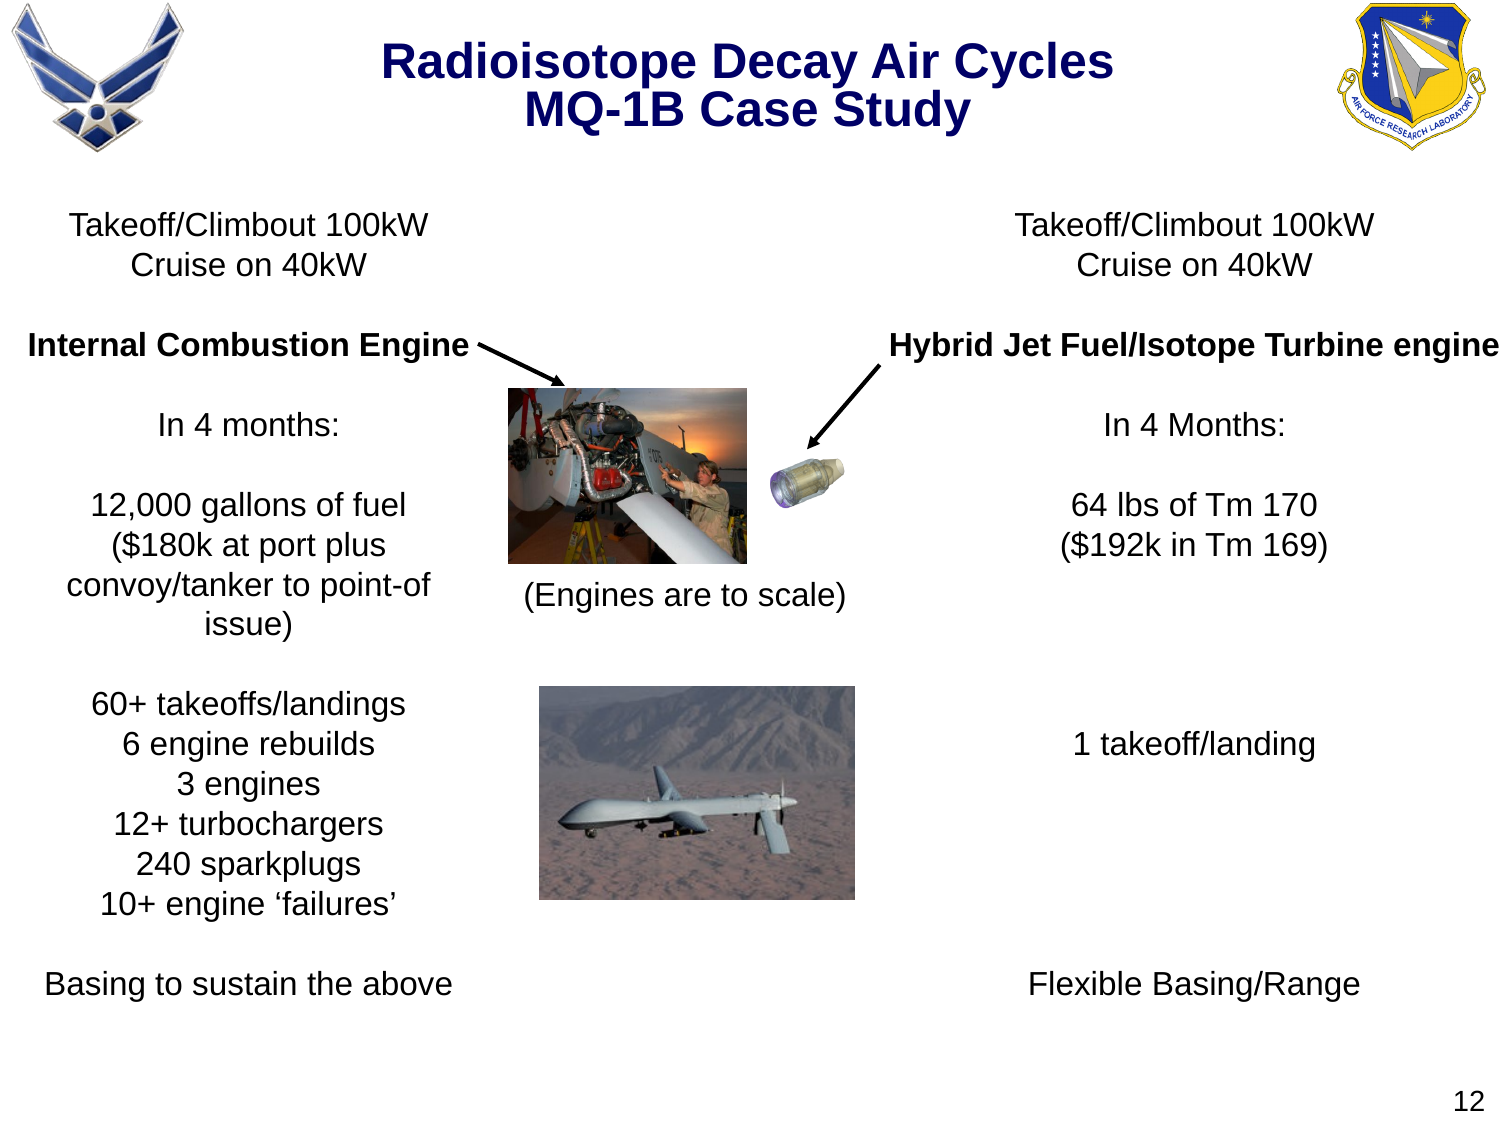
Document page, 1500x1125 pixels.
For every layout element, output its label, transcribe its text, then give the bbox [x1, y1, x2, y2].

text_box 12 [1224, 1074, 1500, 1125]
picture [2, 0, 198, 156]
picture [538, 686, 855, 901]
picture [1337, 3, 1486, 151]
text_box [477, 343, 565, 386]
text_box Takeoff/Climbout 100kW Cruise on 40kW Hybrid Jet Fuel/Isotope Turbine engine In 4 Months: 64 lbs of Tm 170 ($192k in Tm 169) 1 takeoff/landing Flexible Basing/Range [854, 196, 1500, 1050]
picture [753, 454, 855, 510]
title Radioisotope Decay Air Cycles MQ-1B Case Study [226, 20, 1277, 157]
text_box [806, 364, 881, 450]
text_box Takeoff/Climbout 100kW Cruise on 40kW Internal Combustion Engine In 4 months: 12,000 gallons of fuel ($180k at port plus convoy/tanker to point-of issue) 60+ takeoffs/landings 6 engine rebuilds 3 engines 12+ turbochargers 240 sparkplugs 10+ engine ‘failures’ Basing to sustain the above [6, 196, 492, 1050]
picture [508, 388, 748, 564]
text_box (Engines are to scale) [508, 566, 925, 621]
